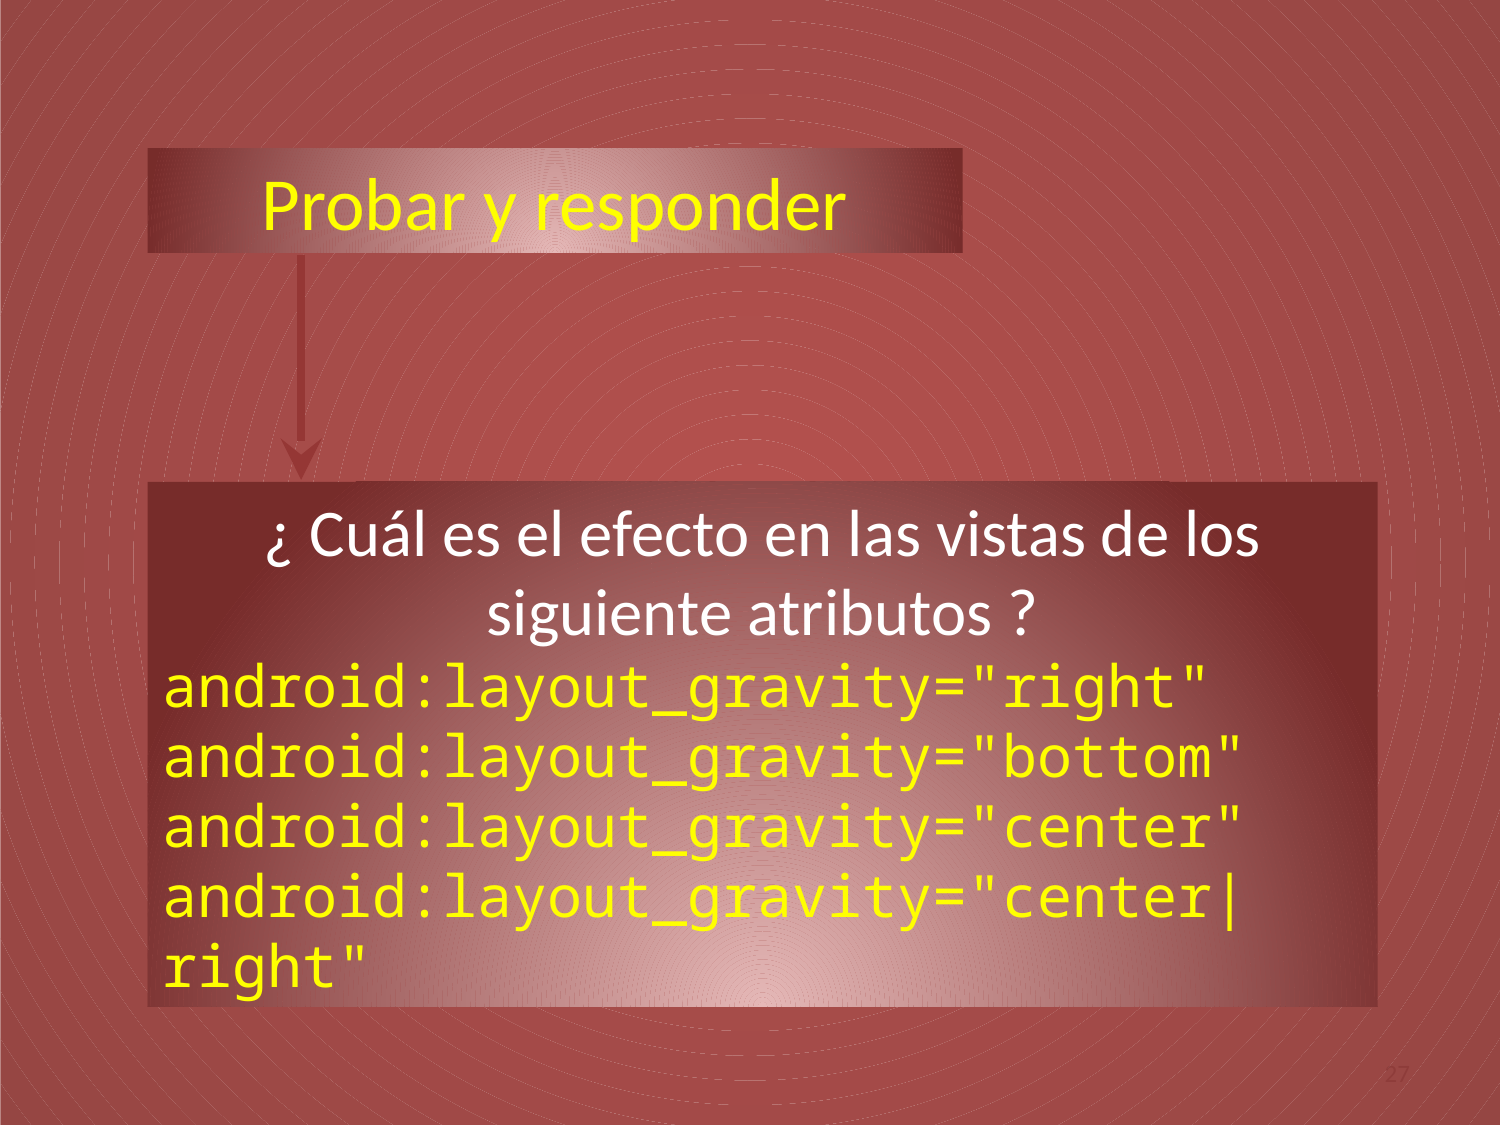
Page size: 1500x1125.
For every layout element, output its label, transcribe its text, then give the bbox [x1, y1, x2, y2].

text_box Probar y responder [147, 148, 963, 253]
text_box [0, 0, 1500, 1125]
slide_number 27 [1074, 1042, 1425, 1103]
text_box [147, 255, 1378, 942]
